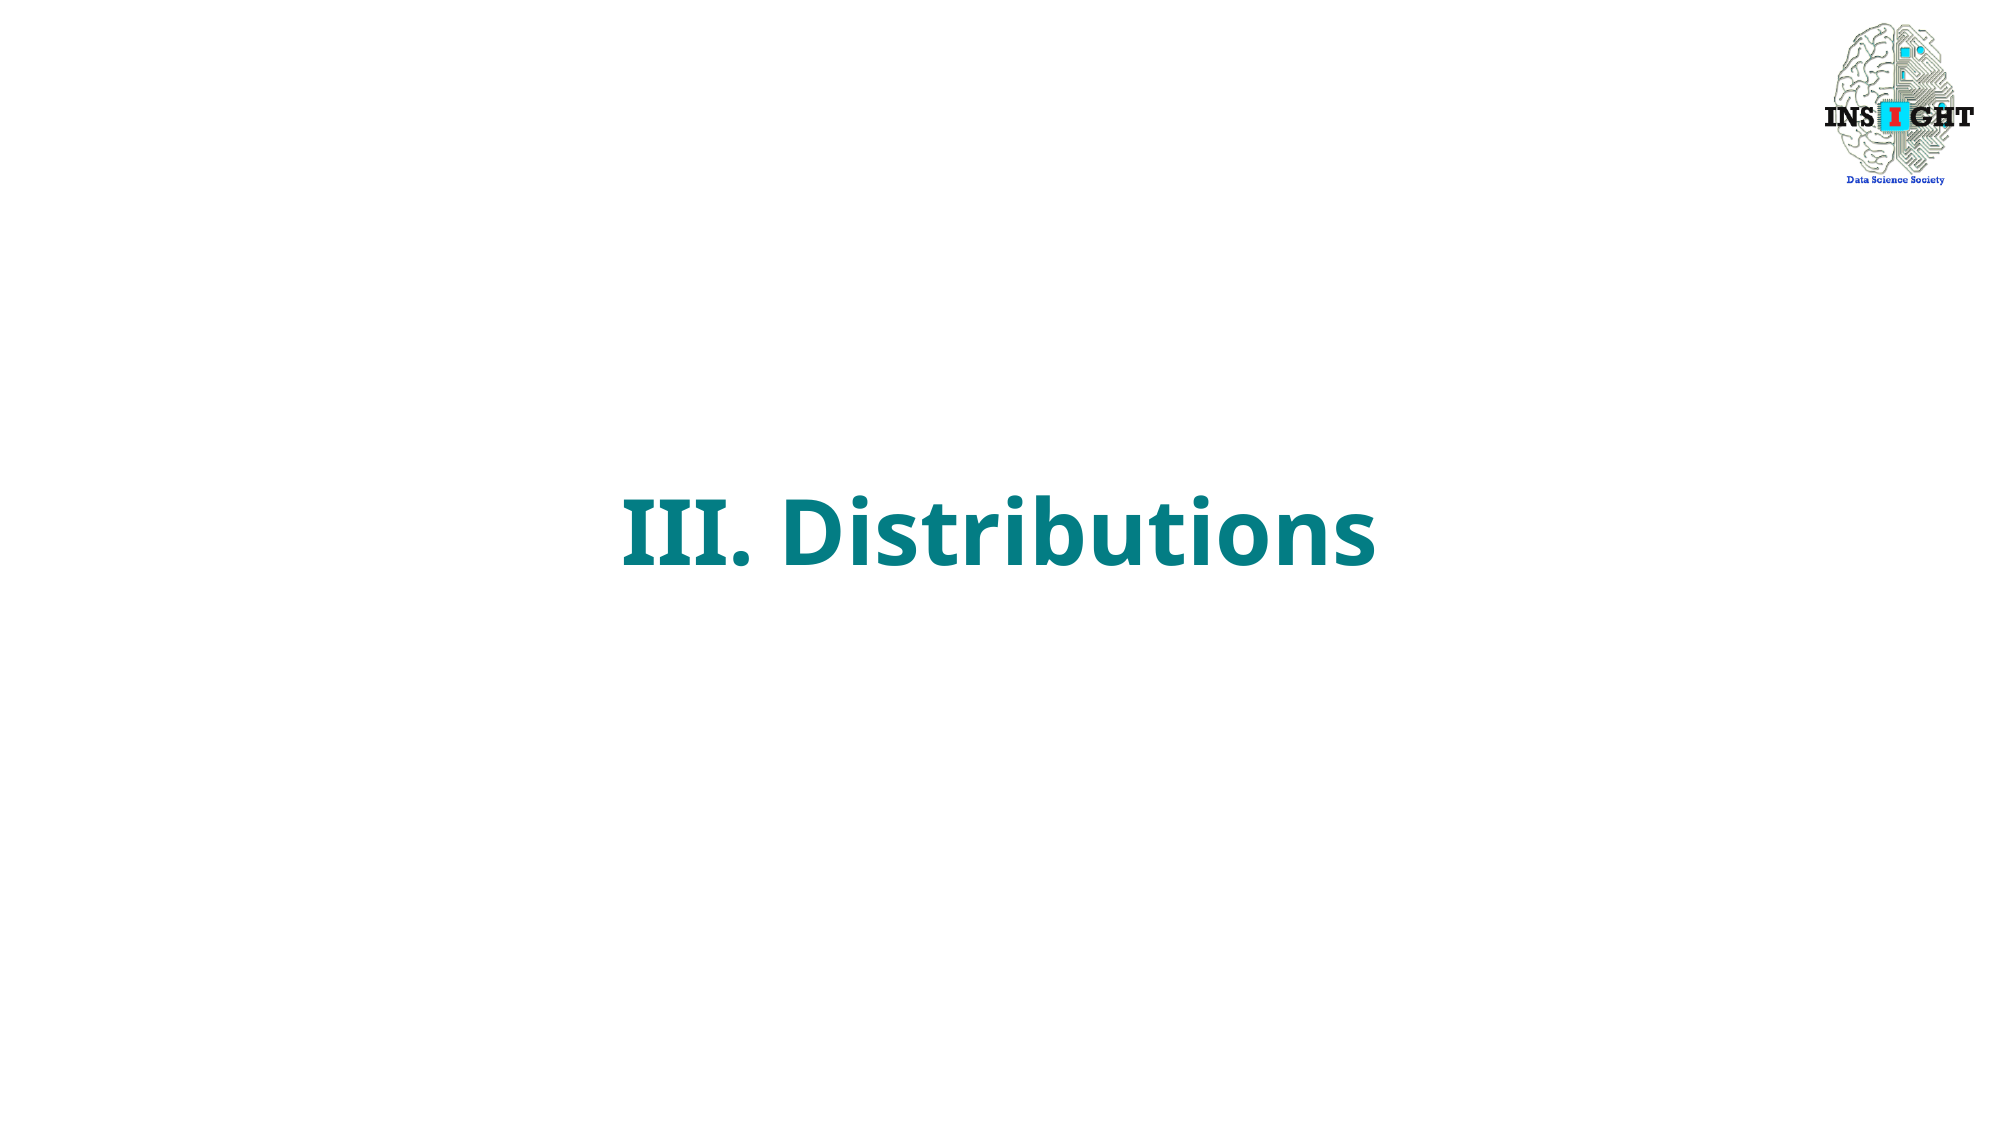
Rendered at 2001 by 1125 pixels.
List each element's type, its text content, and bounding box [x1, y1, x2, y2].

picture [1788, 0, 1996, 207]
title III. Distributions [249, 318, 1750, 593]
